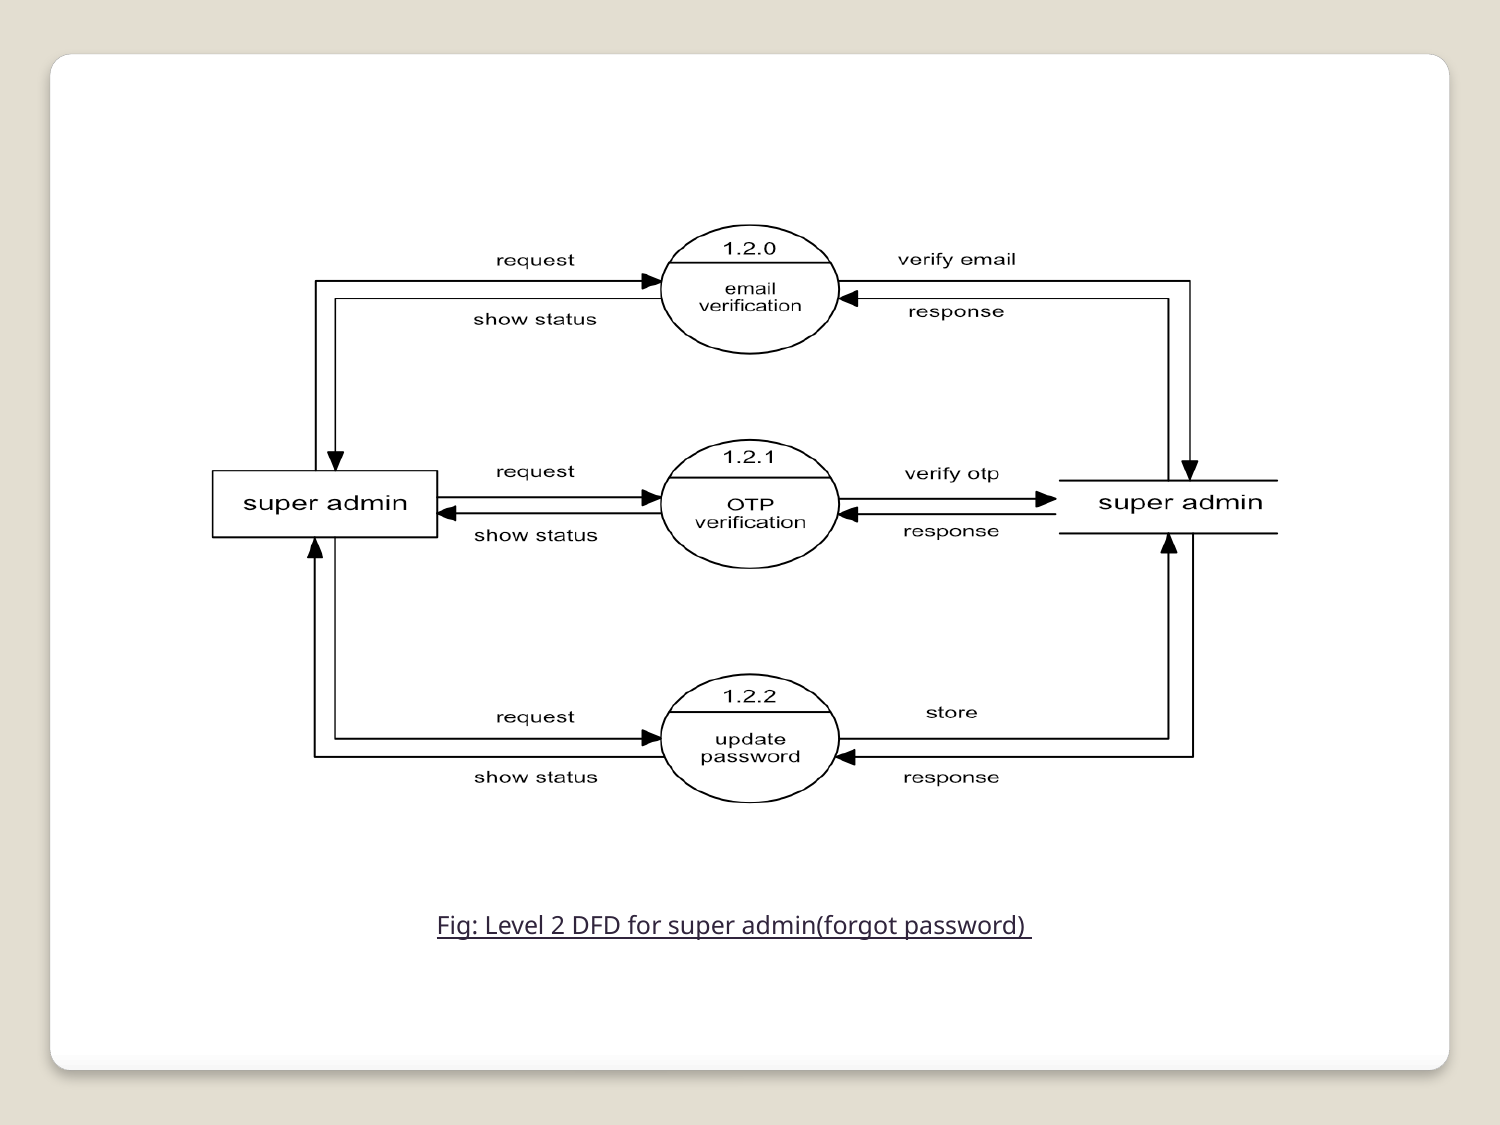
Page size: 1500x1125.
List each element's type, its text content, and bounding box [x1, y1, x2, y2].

text_box Fig: Level 2 DFD for super admin(forgot password) [421, 902, 1102, 948]
picture [93, 163, 1396, 864]
